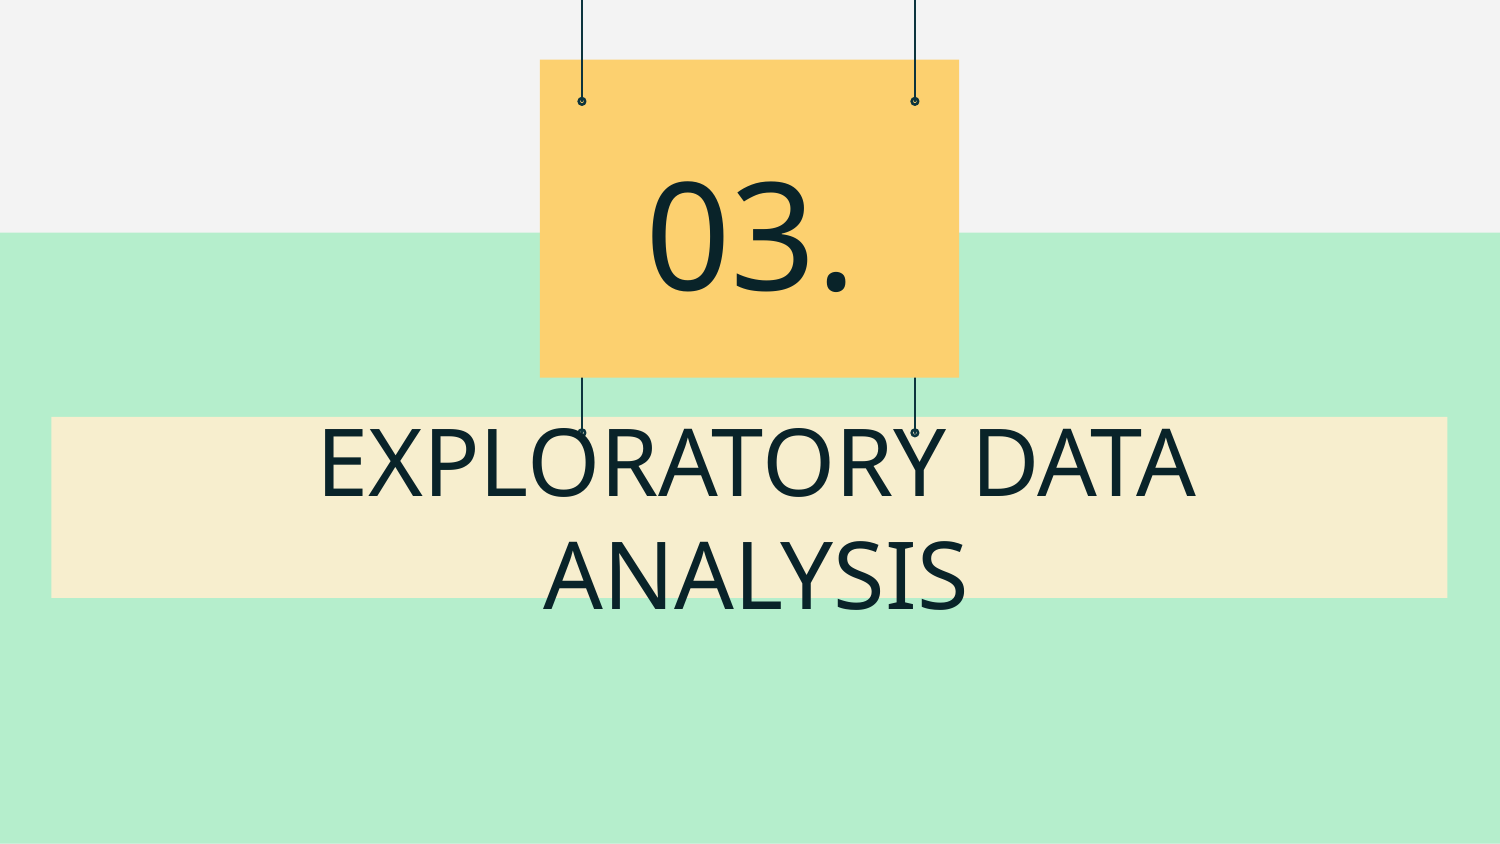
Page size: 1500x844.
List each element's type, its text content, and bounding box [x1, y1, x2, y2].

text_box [539, 0, 960, 378]
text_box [51, 331, 1448, 599]
title EXPLORATORY DATA ANALYSIS [127, 606, 1385, 614]
